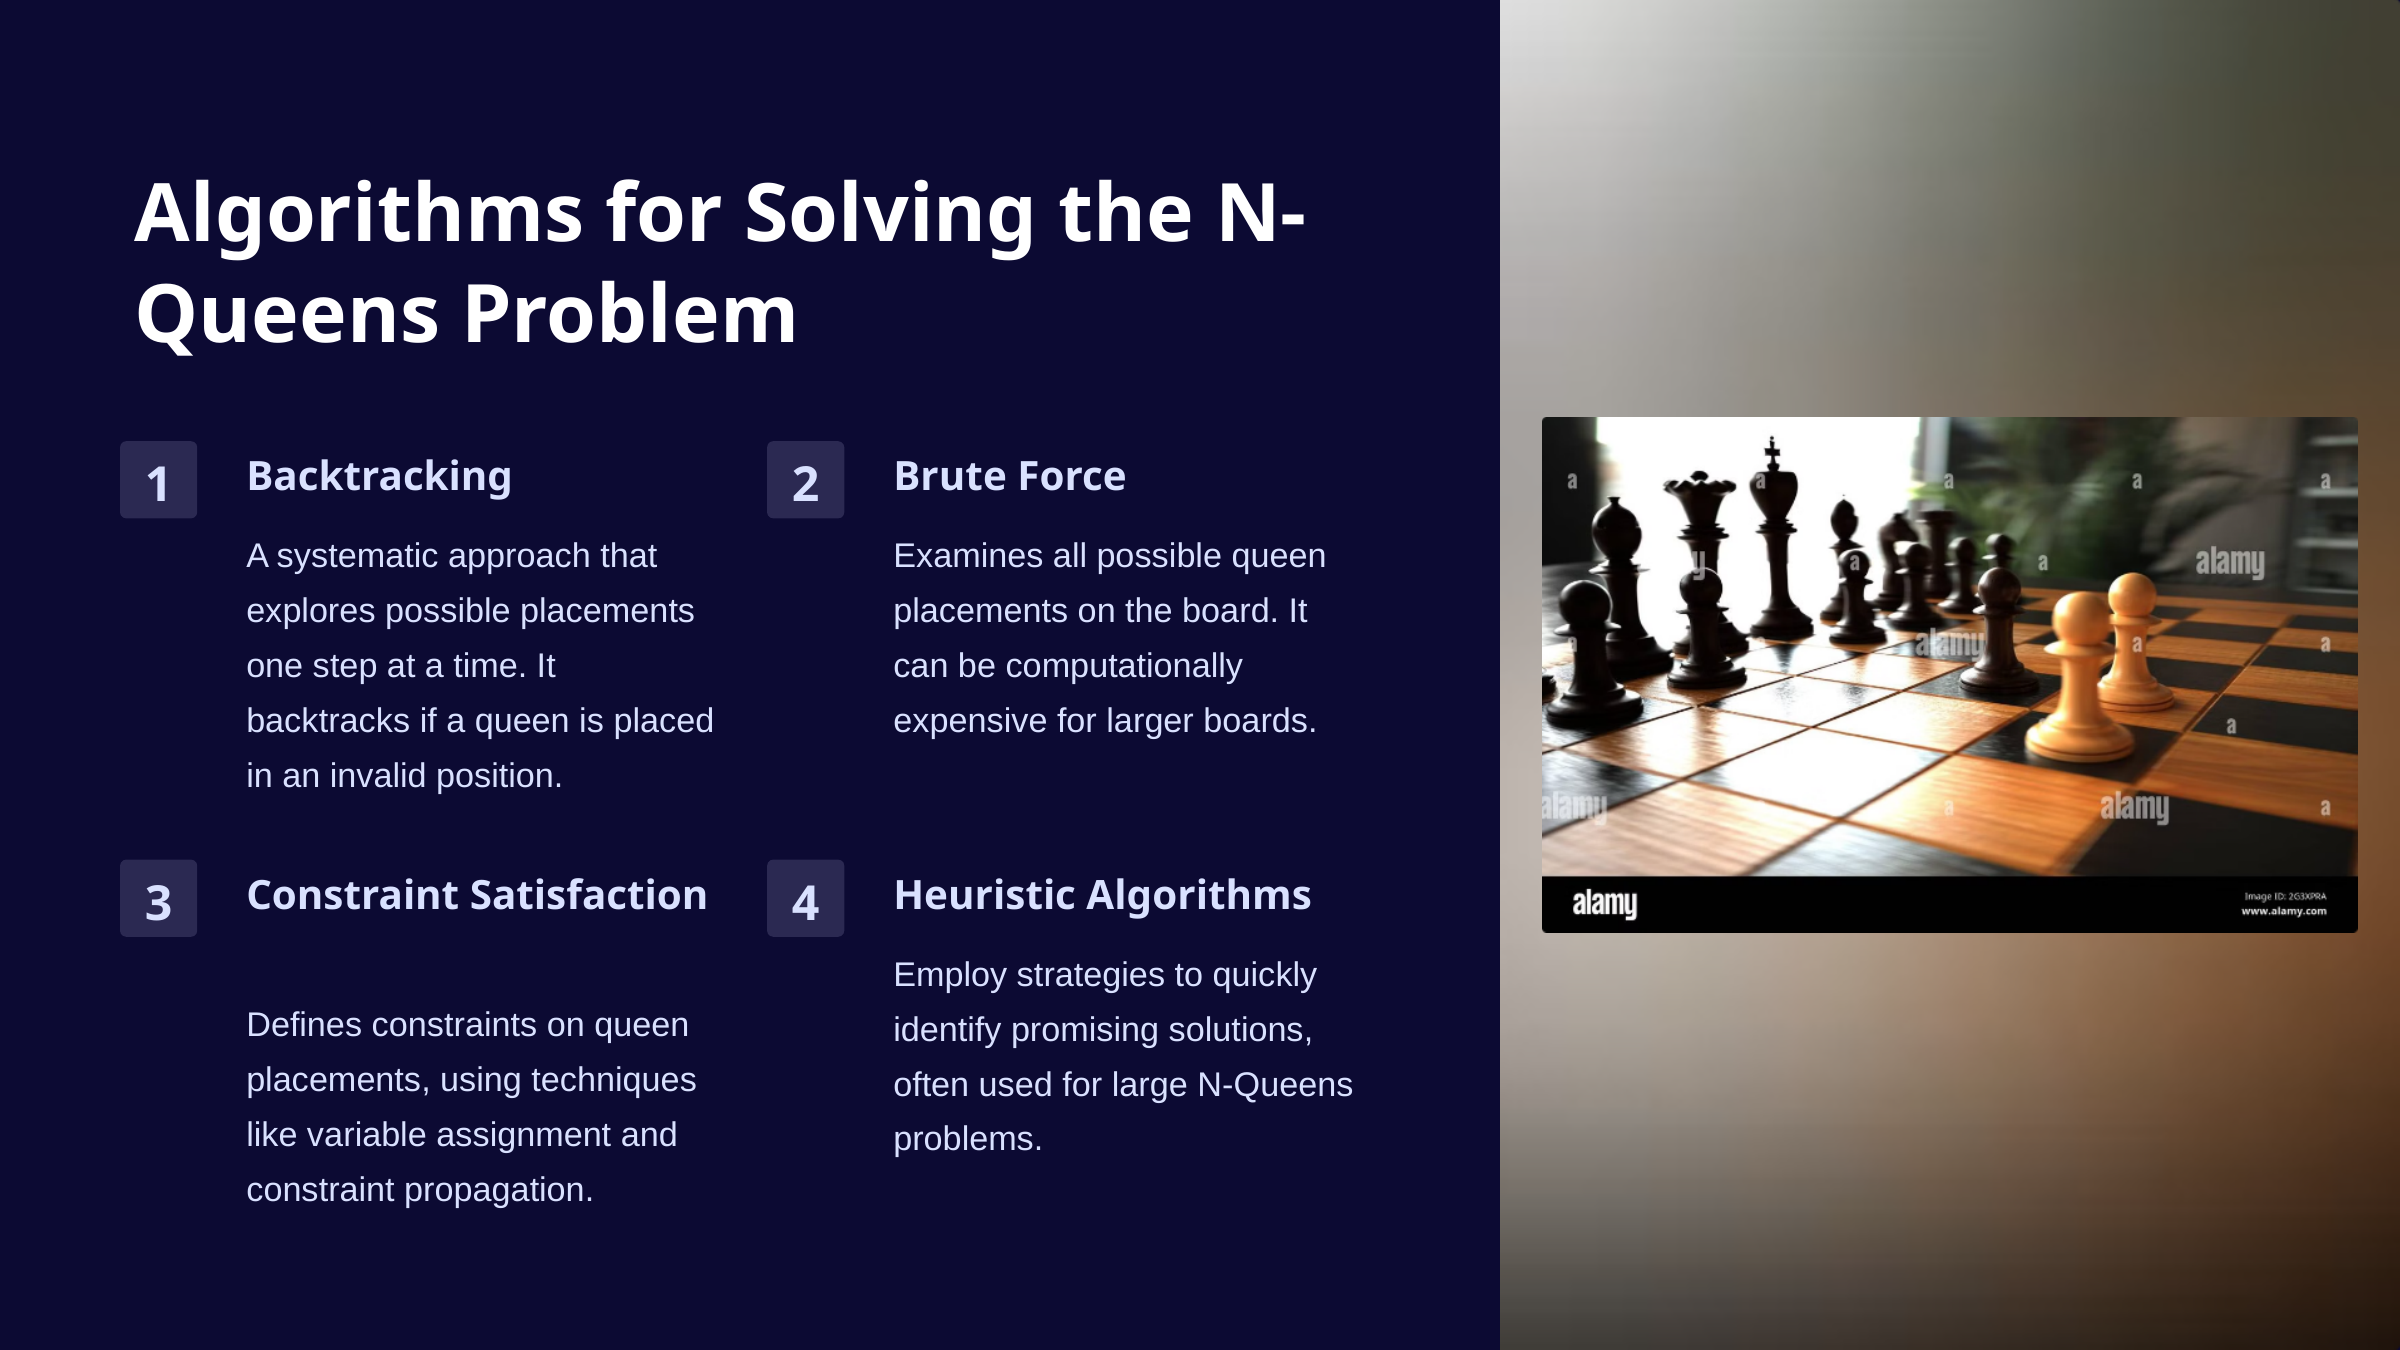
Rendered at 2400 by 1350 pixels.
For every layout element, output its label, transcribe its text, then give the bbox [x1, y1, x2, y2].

text_box 2 [790, 455, 821, 504]
text_box [767, 859, 845, 937]
text_box Backtracking [231, 441, 636, 492]
text_box Defines constraints on queen placements, using techniques like variable assignment and constraint propagation. [231, 981, 733, 1201]
text_box 4 [788, 873, 823, 923]
text_box Heuristic Algorithms [878, 859, 1325, 910]
text_box Examines all possible queen placements on the board. It can be computationally expensive for larger boards. [878, 512, 1380, 732]
text_box [767, 441, 845, 519]
text_box 1 [149, 455, 169, 504]
text_box Employ strategies to quickly identify promising solutions, often used for large N-Queens problems. [878, 930, 1380, 1151]
text_box A systematic approach that explores possible placements one step at a time. It backtracks if a queen is placed in an invalid position. [231, 512, 733, 787]
text_box Brute Force [878, 441, 1283, 492]
text_box [0, 0, 1499, 1350]
picture [1499, 0, 2400, 1350]
text_box 3 [143, 873, 175, 923]
text_box Constraint Satisfaction [231, 859, 733, 961]
text_box [120, 441, 198, 519]
text_box [120, 859, 198, 937]
text_box Algorithms for Solving the N-Queens Problem [120, 149, 1380, 352]
